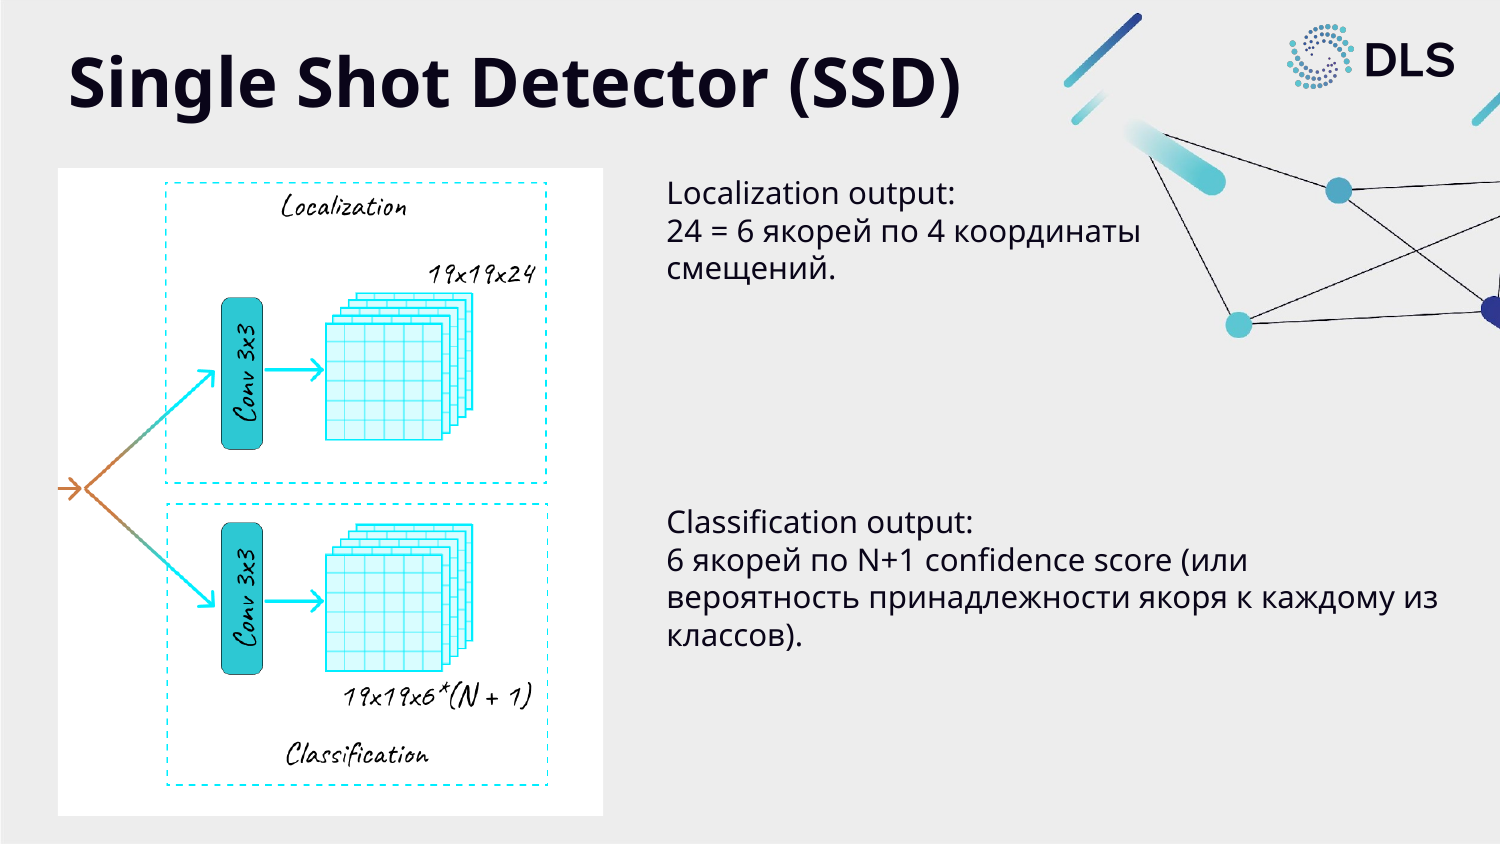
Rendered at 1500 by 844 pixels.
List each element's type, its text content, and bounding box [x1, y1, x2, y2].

list Classification output: 6 якорей по N+1 confidence score (или вероятность принадлежности якоря к каждому из классов). [655, 496, 1460, 844]
title Single Shot Detector (SSD) [57, 24, 1100, 147]
list Localization output: 24 = 6 якорей по 4 координаты смещений. [655, 168, 1182, 496]
picture [0, 0, 1500, 844]
